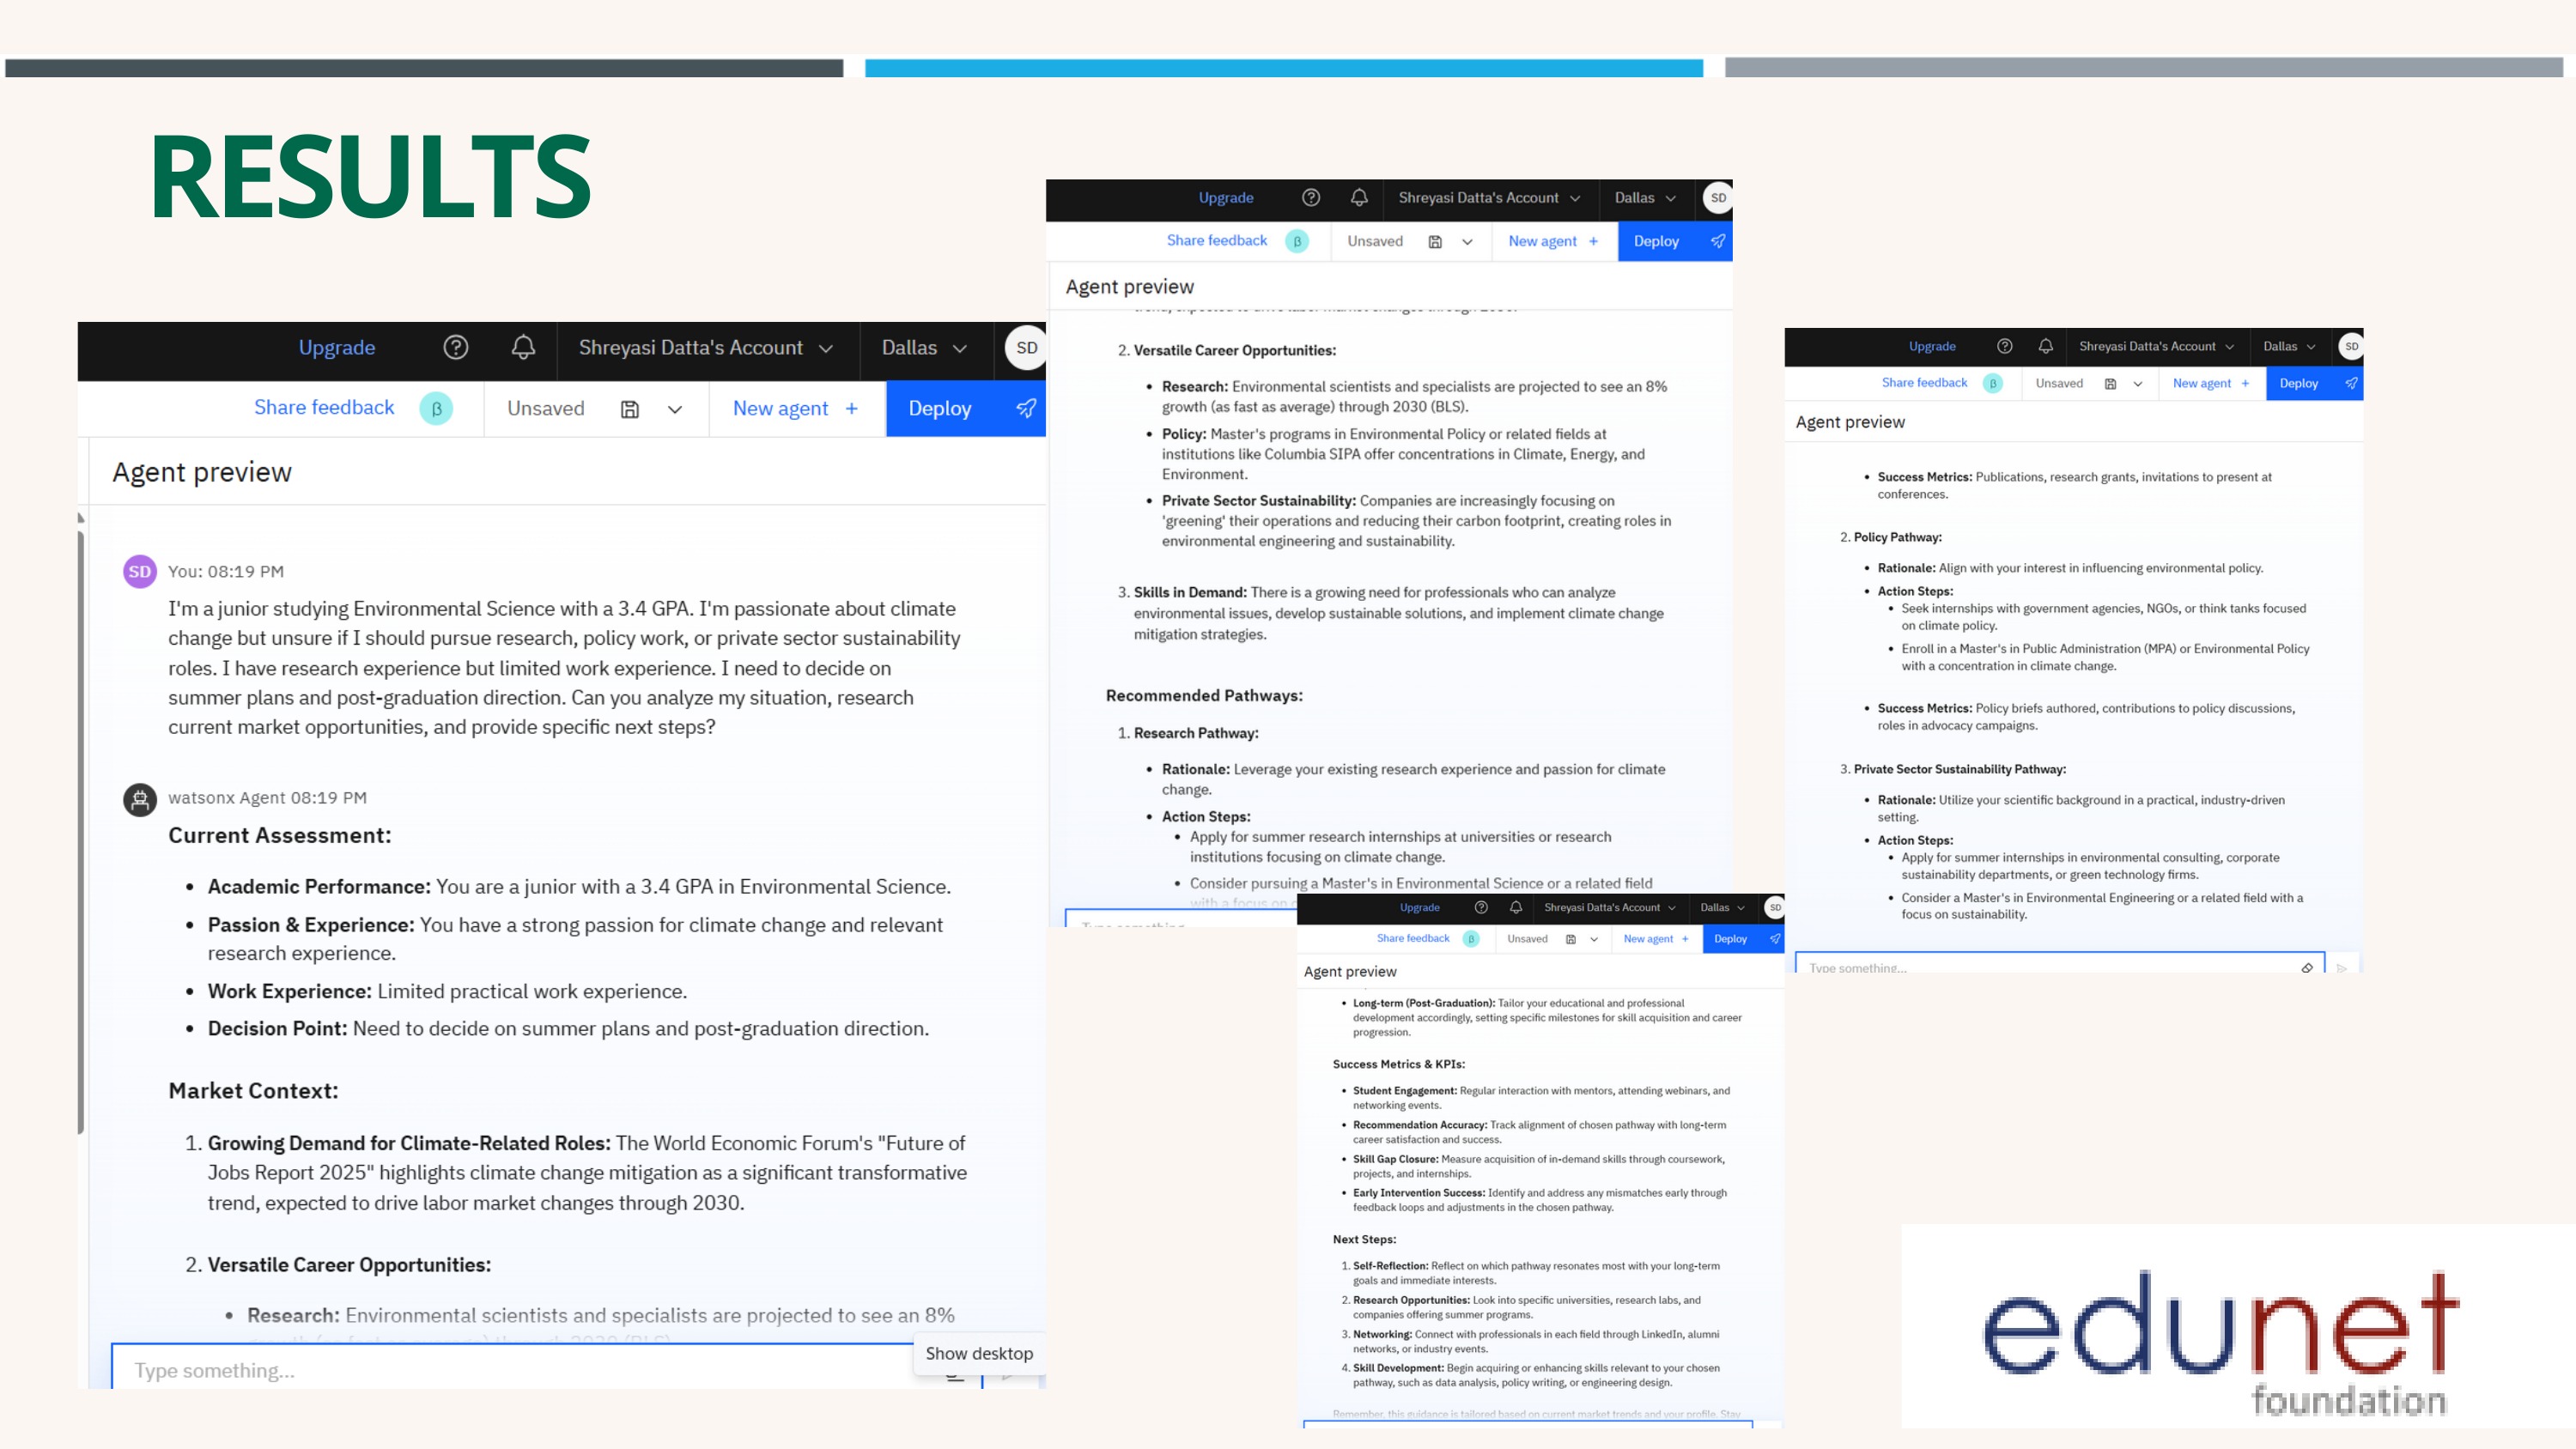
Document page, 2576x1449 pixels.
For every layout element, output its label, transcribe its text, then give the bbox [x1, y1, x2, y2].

text_box RESULTS [144, 136, 1047, 240]
text_box [1046, 179, 1733, 927]
text_box [1901, 1224, 2576, 1428]
text_box [77, 322, 1047, 1389]
text_box [1784, 328, 2364, 973]
text_box [0, 54, 2576, 77]
text_box [1297, 894, 1785, 1428]
